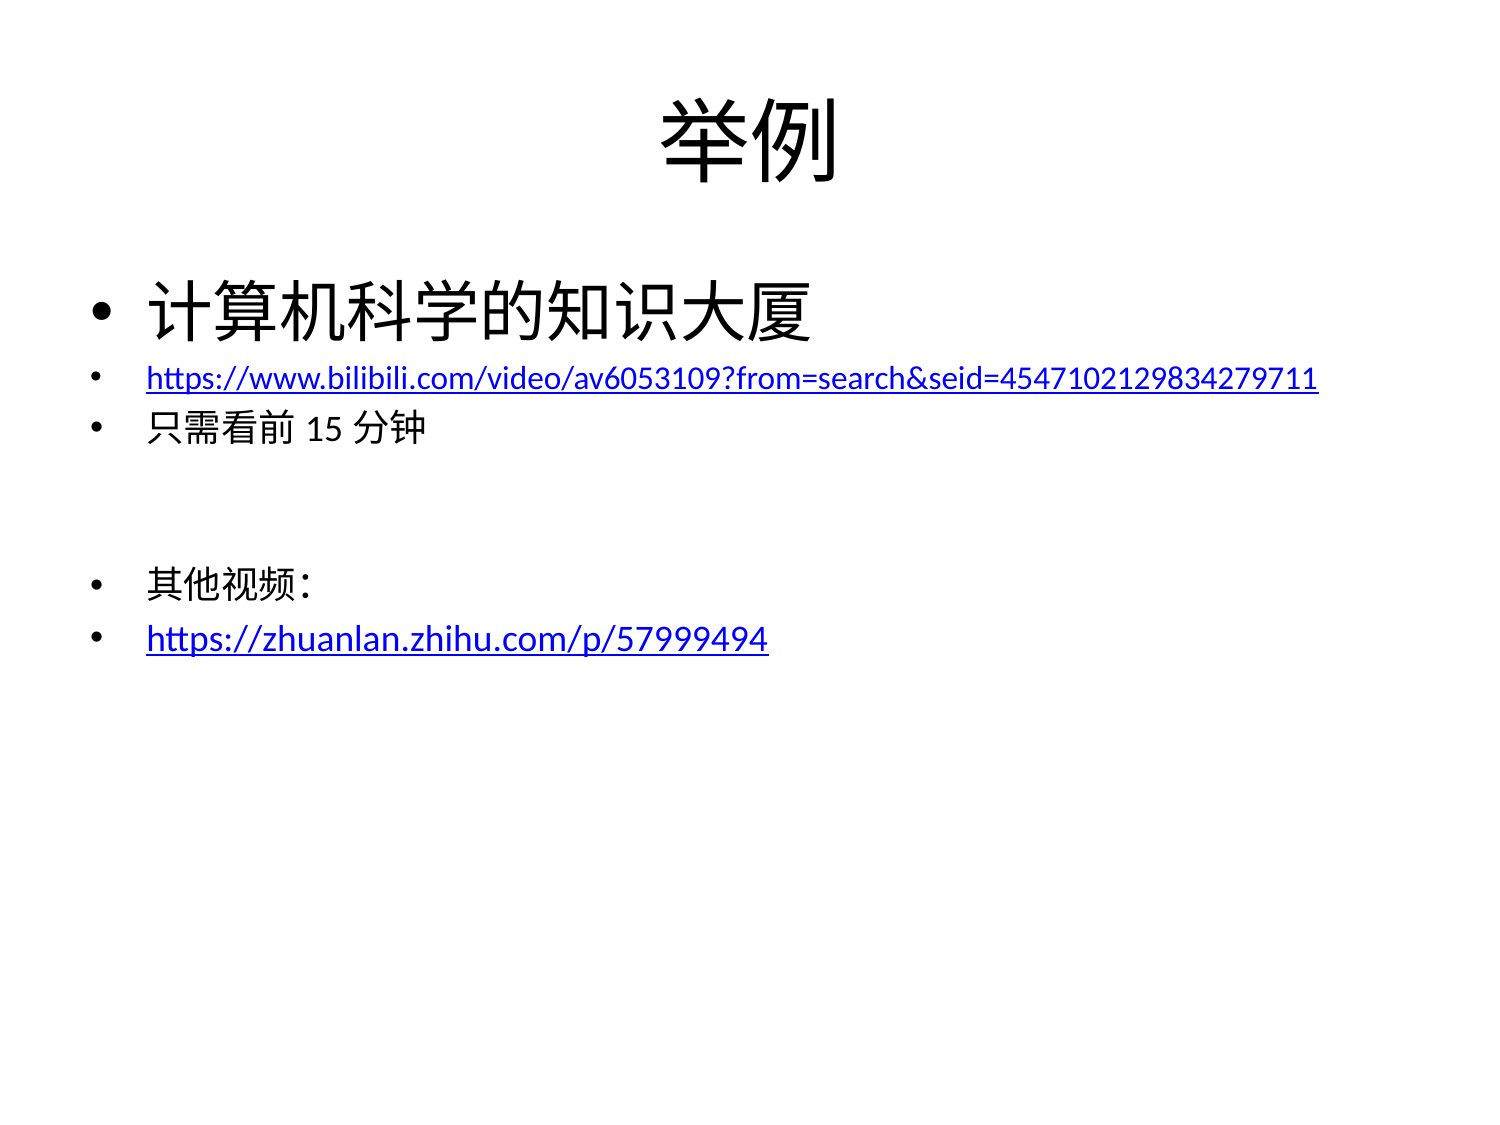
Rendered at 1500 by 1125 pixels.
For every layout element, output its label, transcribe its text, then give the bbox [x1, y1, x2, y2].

list 计算机科学的知识大厦 https://www.bilibili.com/video/av6053109?from=search&seid=4547102129834279711 只需看前15分钟 其他视频： https://zhuanlan.zhihu.com/p/57999494 [75, 262, 1425, 1005]
title 举例 [75, 45, 1425, 233]
